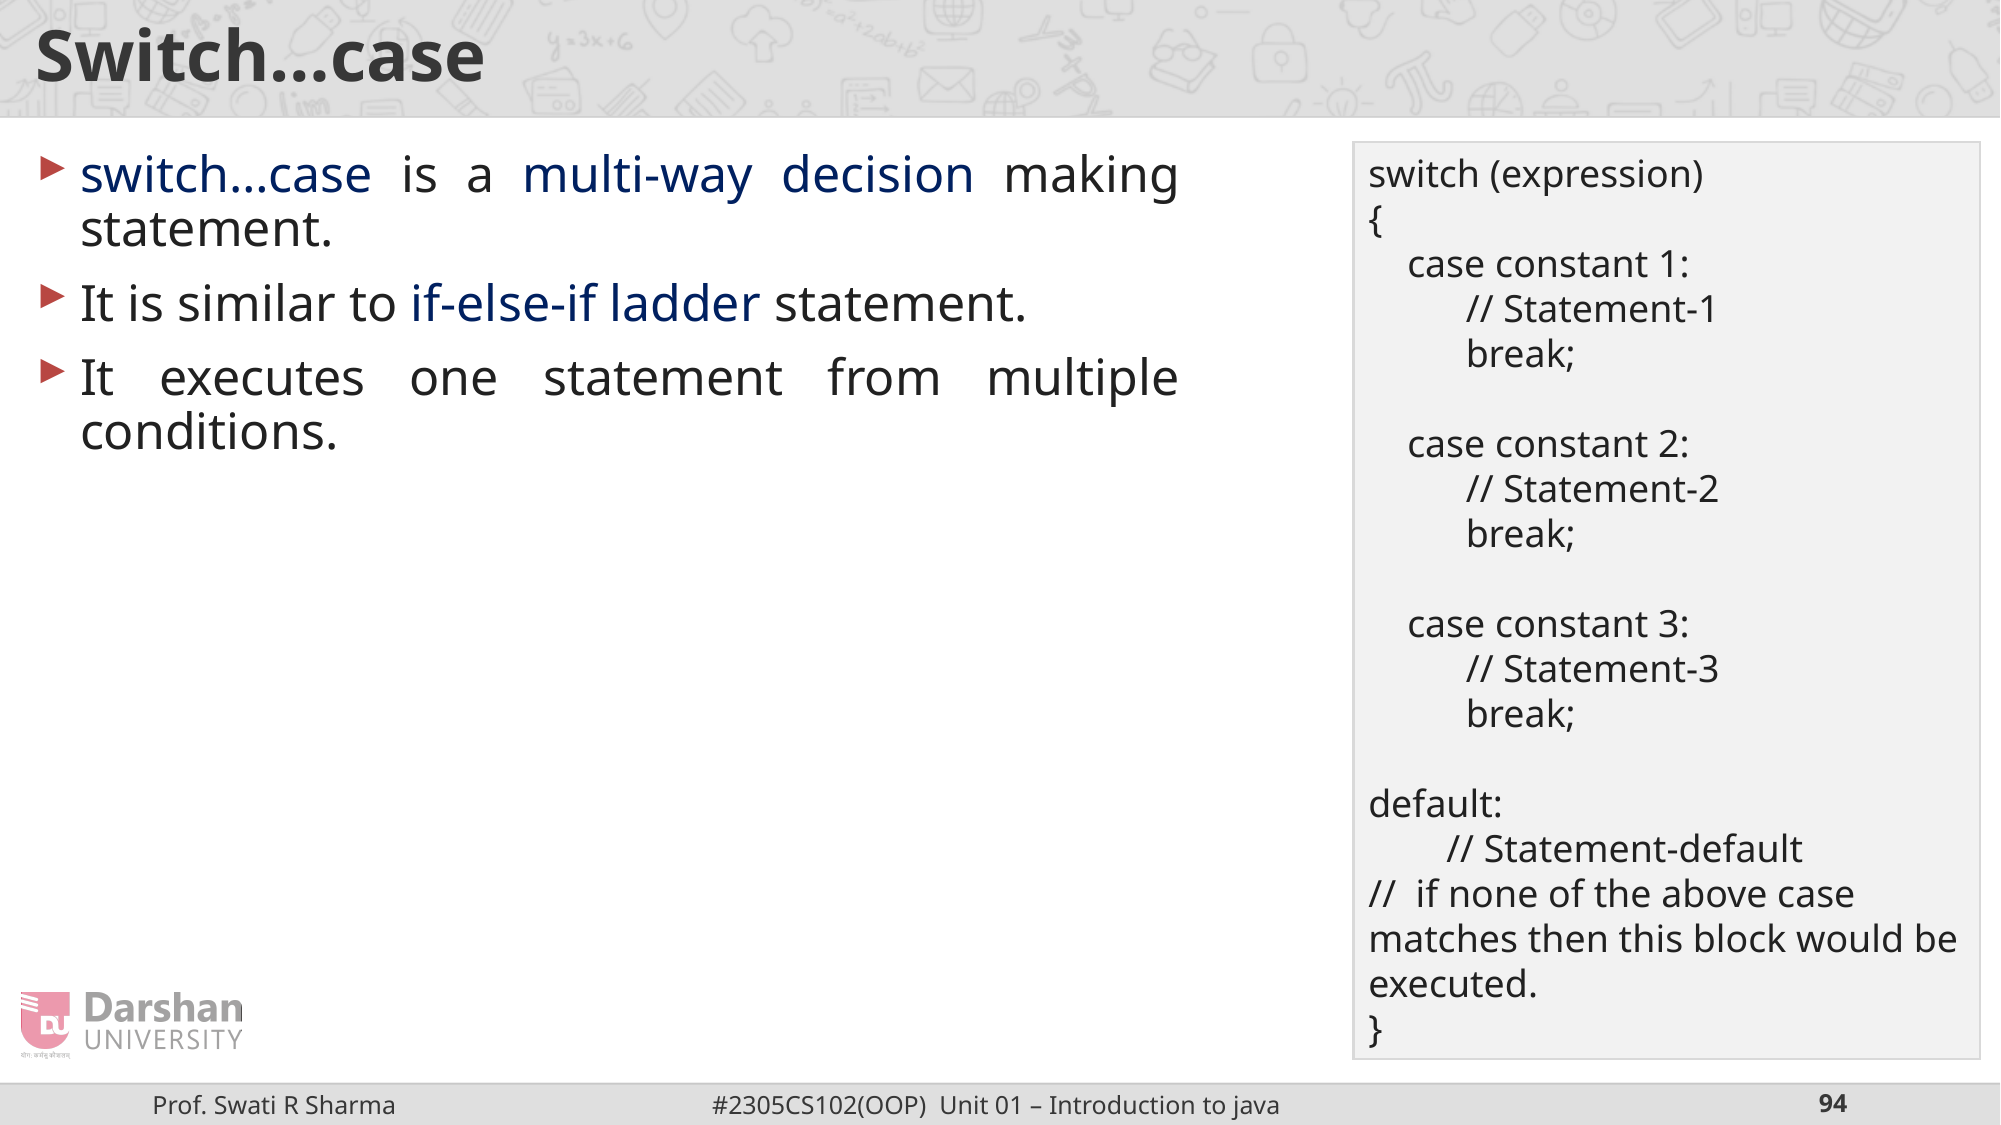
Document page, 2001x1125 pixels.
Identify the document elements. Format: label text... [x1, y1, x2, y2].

text_box switch (expression) { case constant 1: // Statement-1 break; case constant 2: // Statement-2 break; case constant 3: // Statement-3 break; default: // Statement-default // if none of the above case matches then this block would be executed. } [1352, 141, 1981, 1060]
title Switch…case [0, 0, 2000, 117]
list switch…case is a multi-way decision making statement. It is similar to if-else-if ladder statement. It executes one statement from multiple conditions. [21, 141, 1196, 1059]
